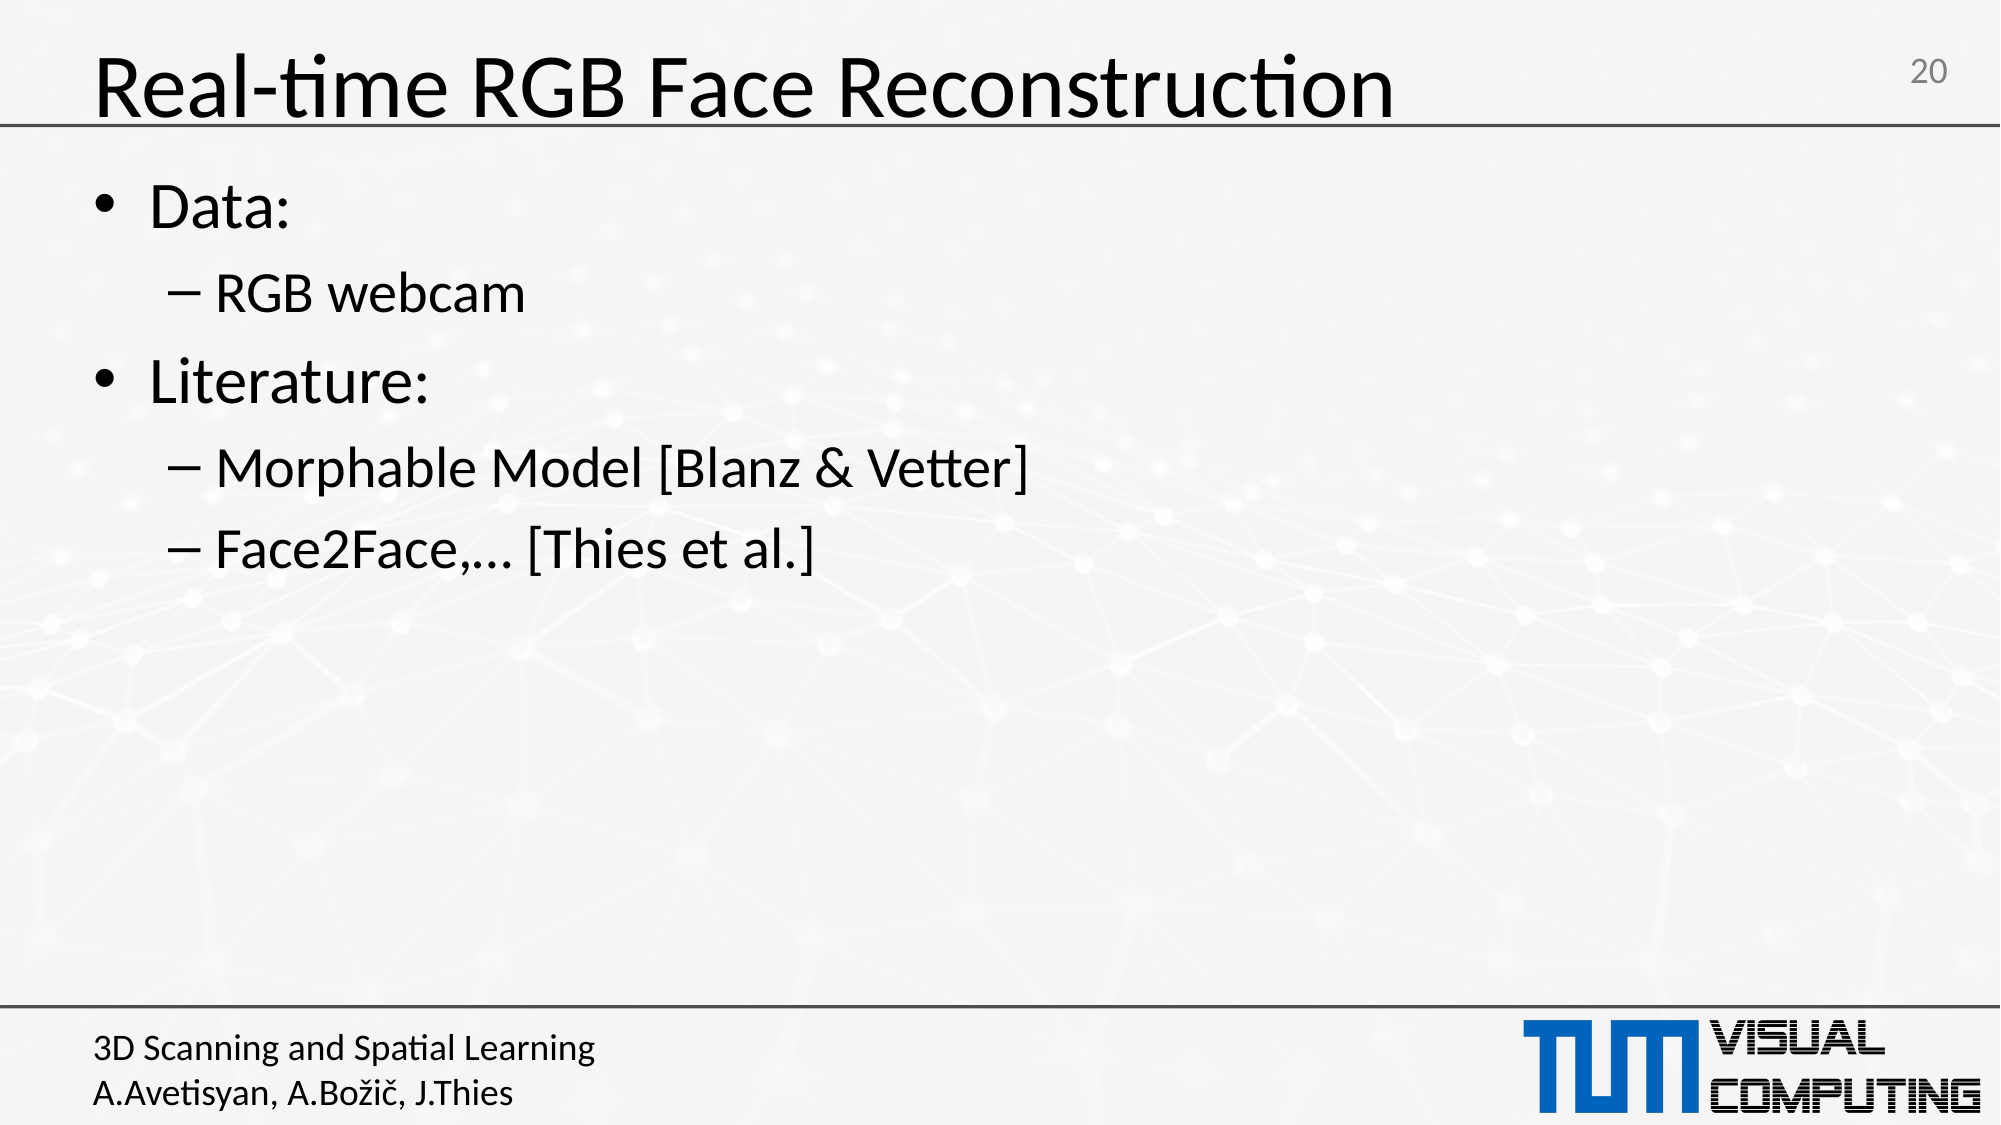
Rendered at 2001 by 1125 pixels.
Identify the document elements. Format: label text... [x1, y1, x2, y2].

list Data: RGB webcam Literature: Morphable Model [Blanz & Vetter] Face2Face,… [Thies et al.] [78, 154, 1925, 968]
picture [1523, 1018, 1983, 1117]
title Real-time RGB Face Reconstruction [78, 0, 1510, 143]
